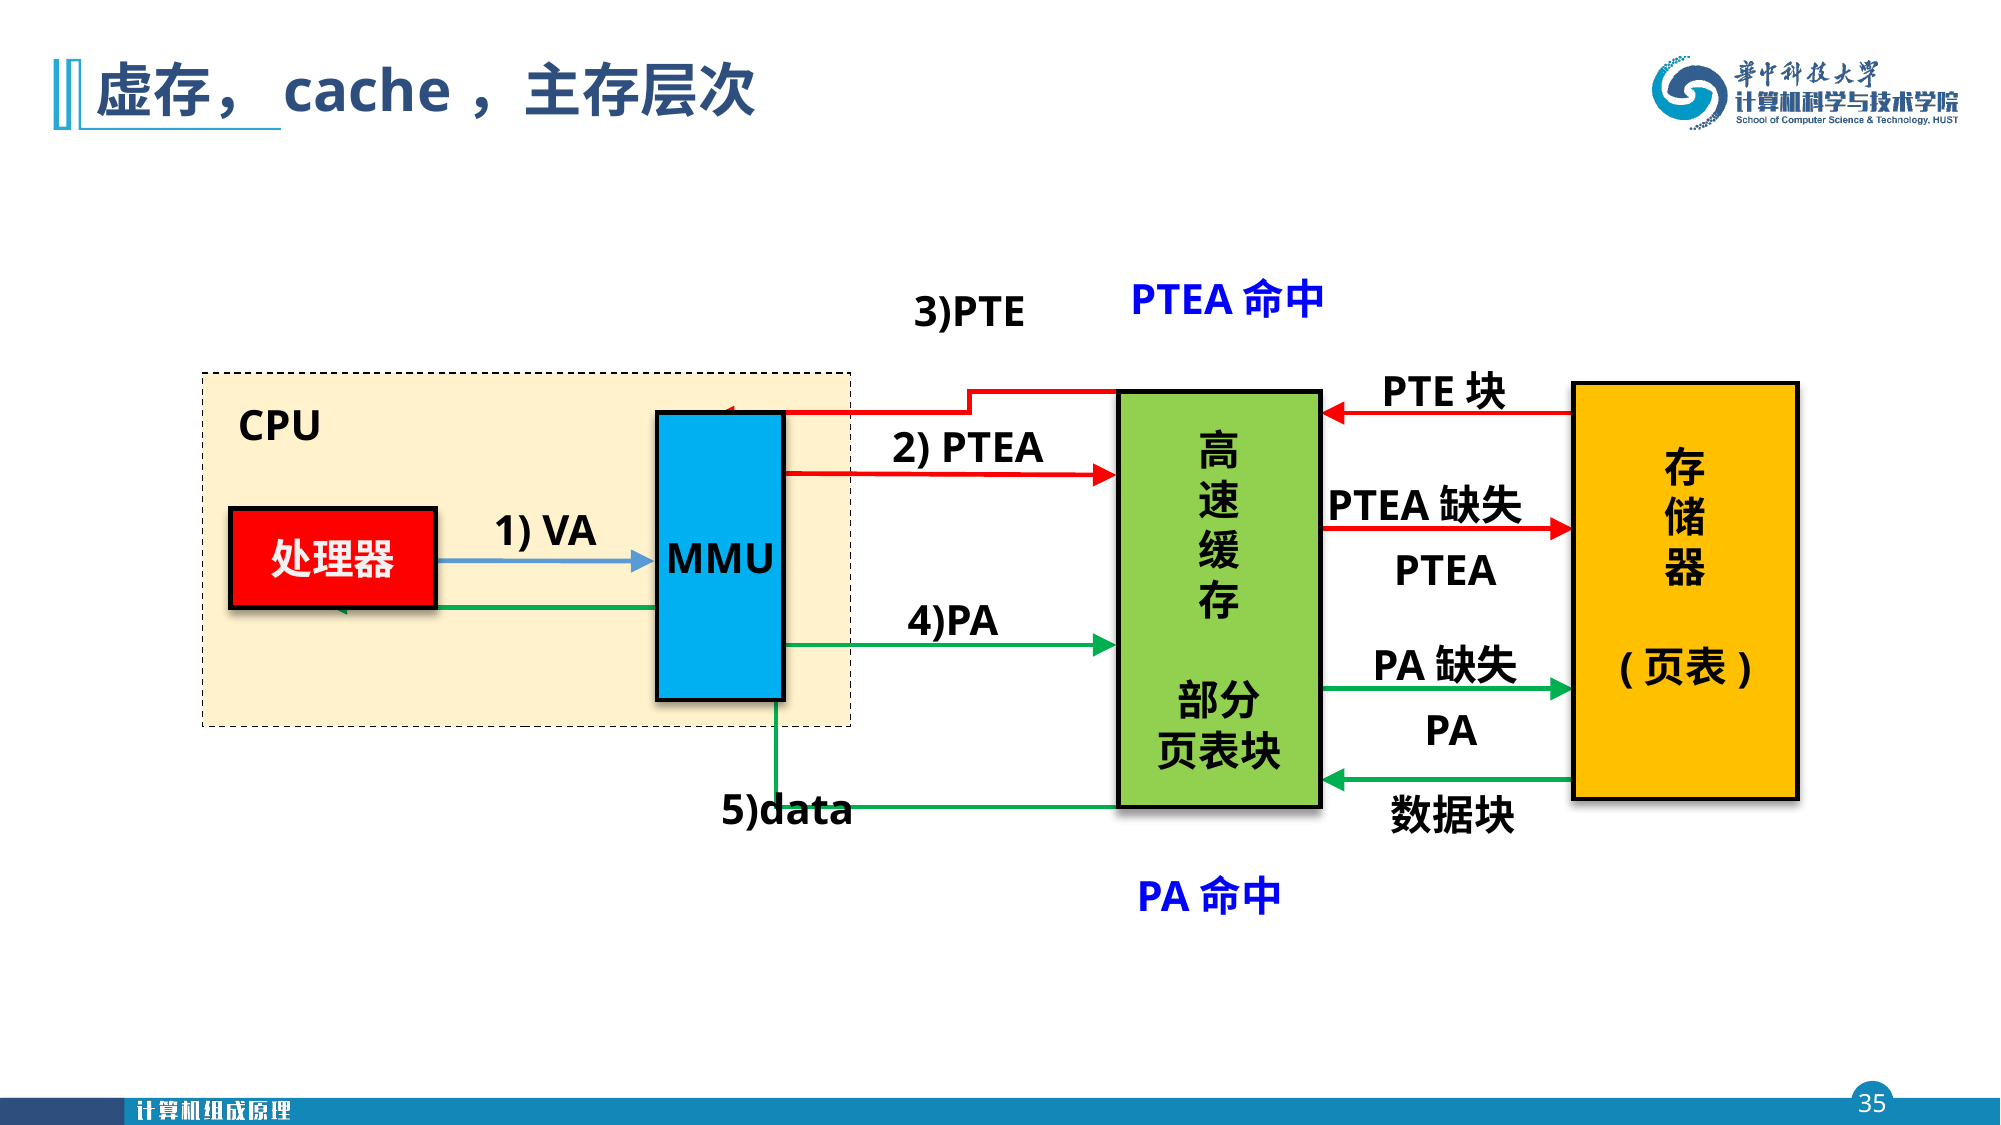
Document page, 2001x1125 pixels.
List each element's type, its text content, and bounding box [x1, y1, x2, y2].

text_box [1320, 623, 1574, 689]
text_box CPU [171, 398, 389, 483]
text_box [784, 420, 1117, 476]
text_box MMU [656, 412, 784, 607]
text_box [333, 607, 1295, 920]
text_box 处理器 [230, 508, 436, 608]
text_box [720, 272, 1341, 413]
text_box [1320, 779, 1574, 841]
text_box [790, 476, 851, 593]
text_box 高 速 缓 存 部分 页表块 [1118, 413, 1321, 808]
picture [1805, 56, 1958, 130]
text_box [202, 373, 720, 727]
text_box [1320, 364, 1574, 418]
text_box 存 储 器 (页表) [1573, 383, 1798, 799]
text_box [787, 415, 851, 420]
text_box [1280, 463, 1574, 529]
title 虚存，cache，主存层次 [80, 42, 1805, 144]
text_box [760, 593, 1117, 655]
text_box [432, 503, 655, 580]
